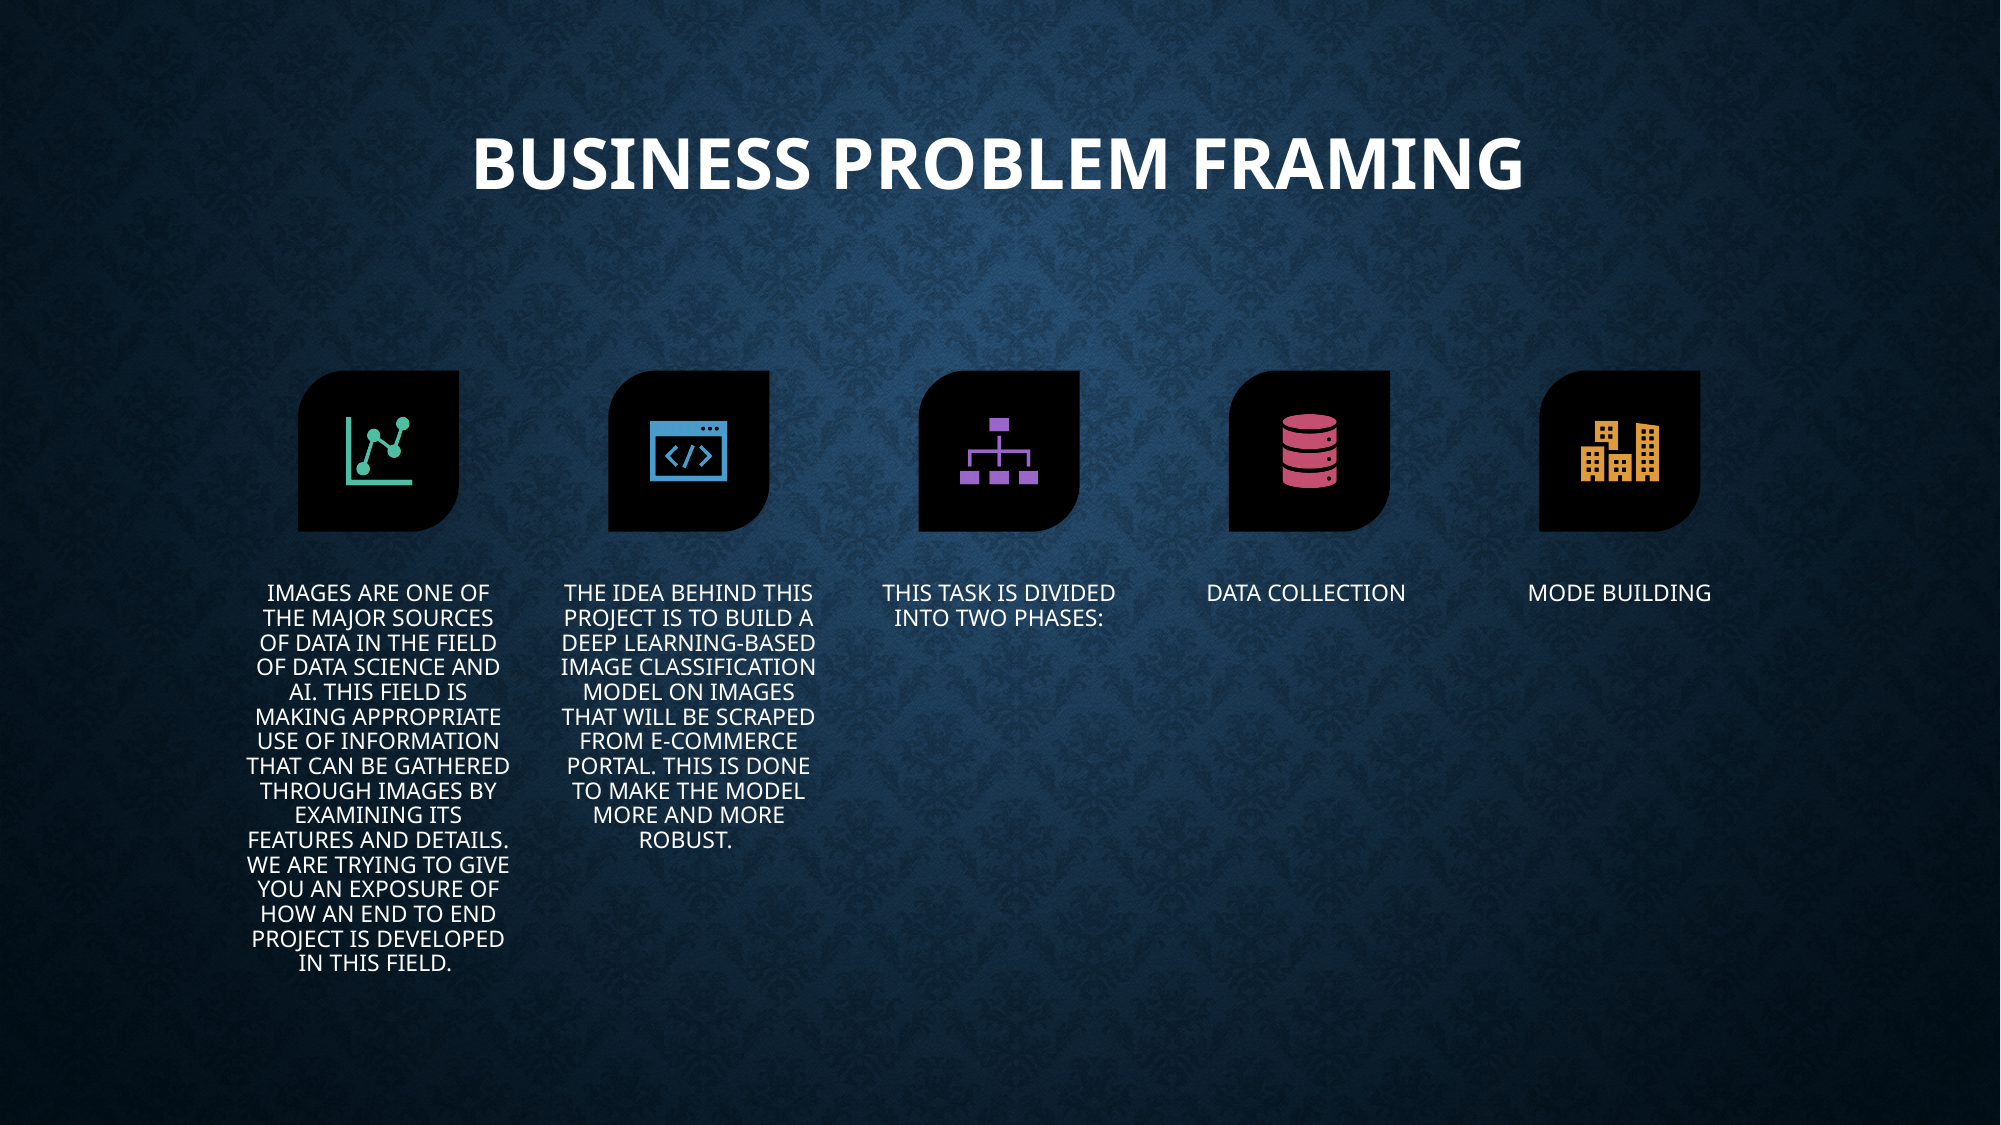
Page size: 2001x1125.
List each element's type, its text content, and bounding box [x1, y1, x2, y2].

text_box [149, 369, 1849, 913]
title Business Problem Framing [149, 99, 1849, 318]
